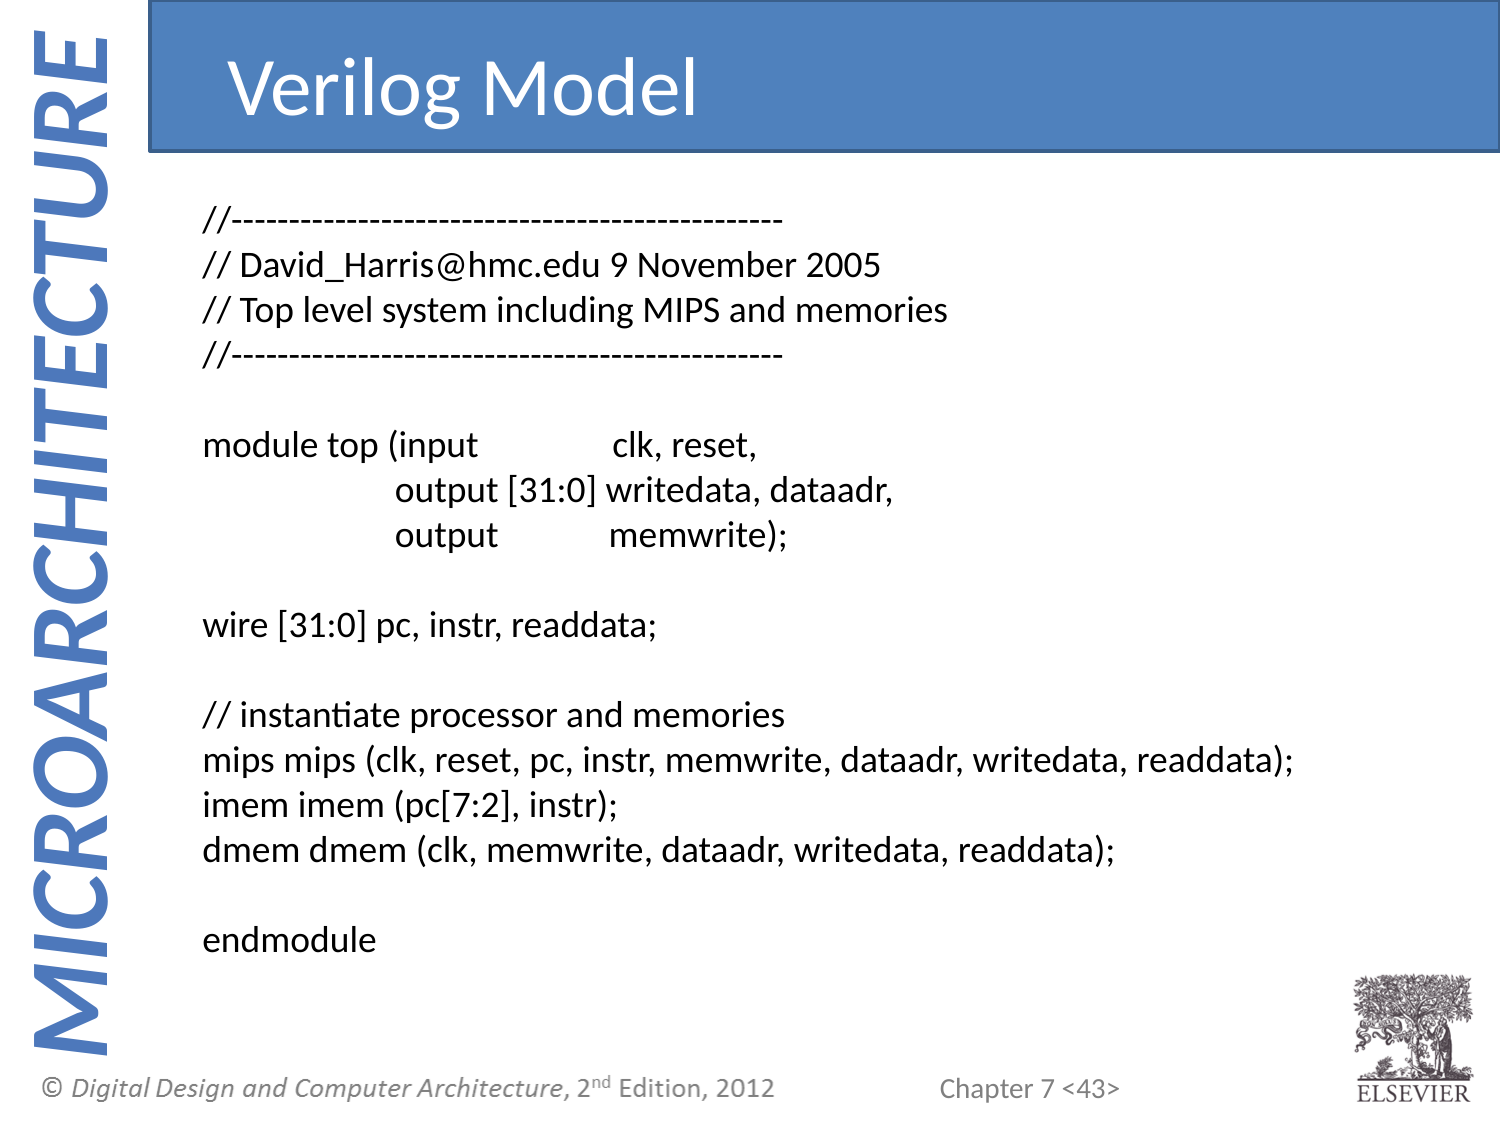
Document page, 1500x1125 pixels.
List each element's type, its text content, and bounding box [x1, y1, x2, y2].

picture [0, 0, 1500, 1125]
text_box //------------------------------------------------ // David_Harris@hmc.edu 9 November 2005 // Top level system including MIPS and memories //------------------------------------------------ module top (input clk, reset, output [31:0] writedata, dataadr, output memwrite); wire [31:0] pc, instr, readdata; // instantiate processor and memories mips mips (clk, reset, pc, instr, memwrite, dataadr, writedata, readdata); imem imem (pc[7:2], instr); dmem dmem (clk, memwrite, dataadr, writedata, readdata); endmodule [187, 187, 1400, 968]
text_box Verilog Model [212, 24, 1450, 140]
